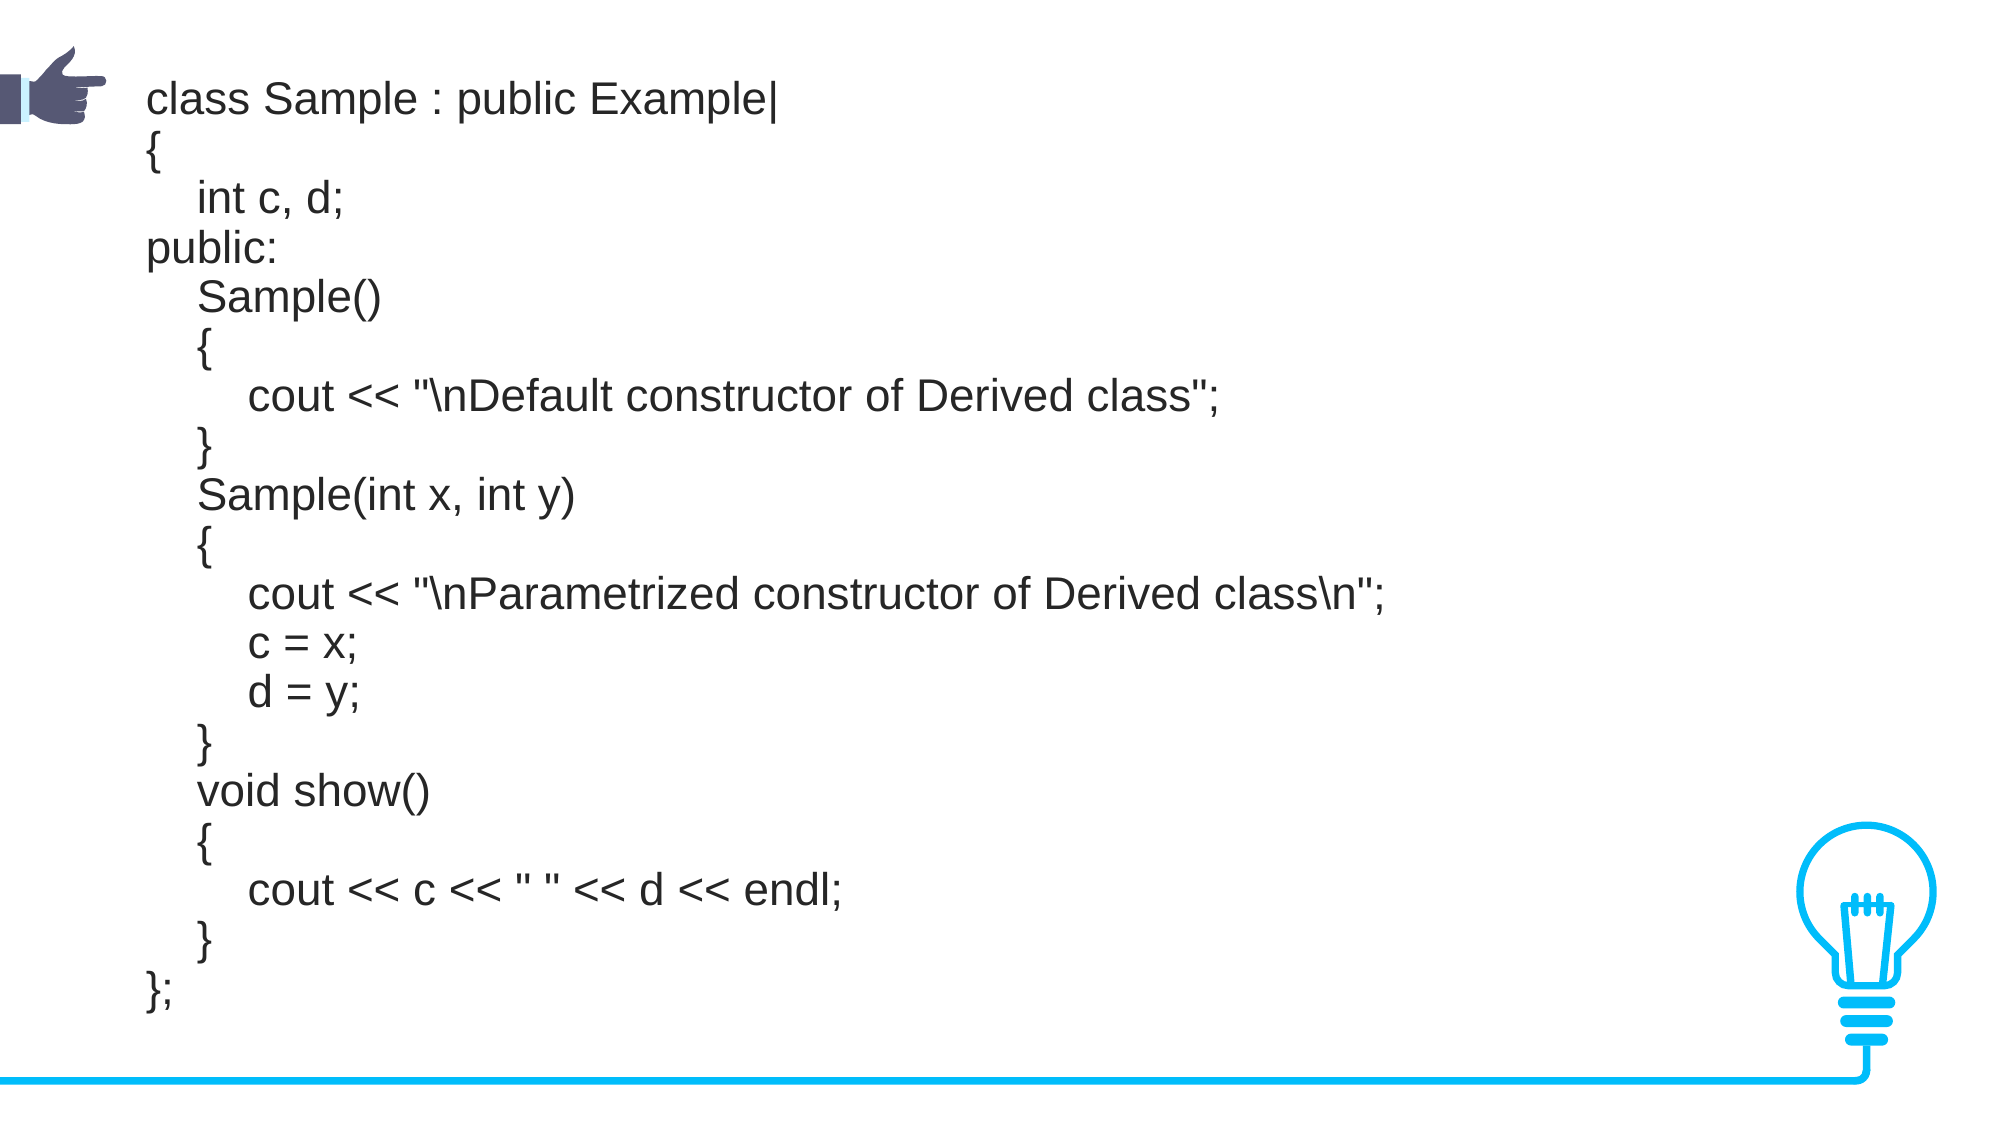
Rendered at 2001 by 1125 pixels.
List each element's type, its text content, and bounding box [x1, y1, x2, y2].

list class Sample : public Example| { int c, d; public: Sample() { cout << "\nDefault constructor of Derived class"; } Sample(int x, int y) { cout << "\nParametrized constructor of Derived class\n"; c = x; d = y; } void show() { cout << c << " " << d << endl; } }; [130, 46, 1927, 1044]
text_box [0, 46, 107, 125]
